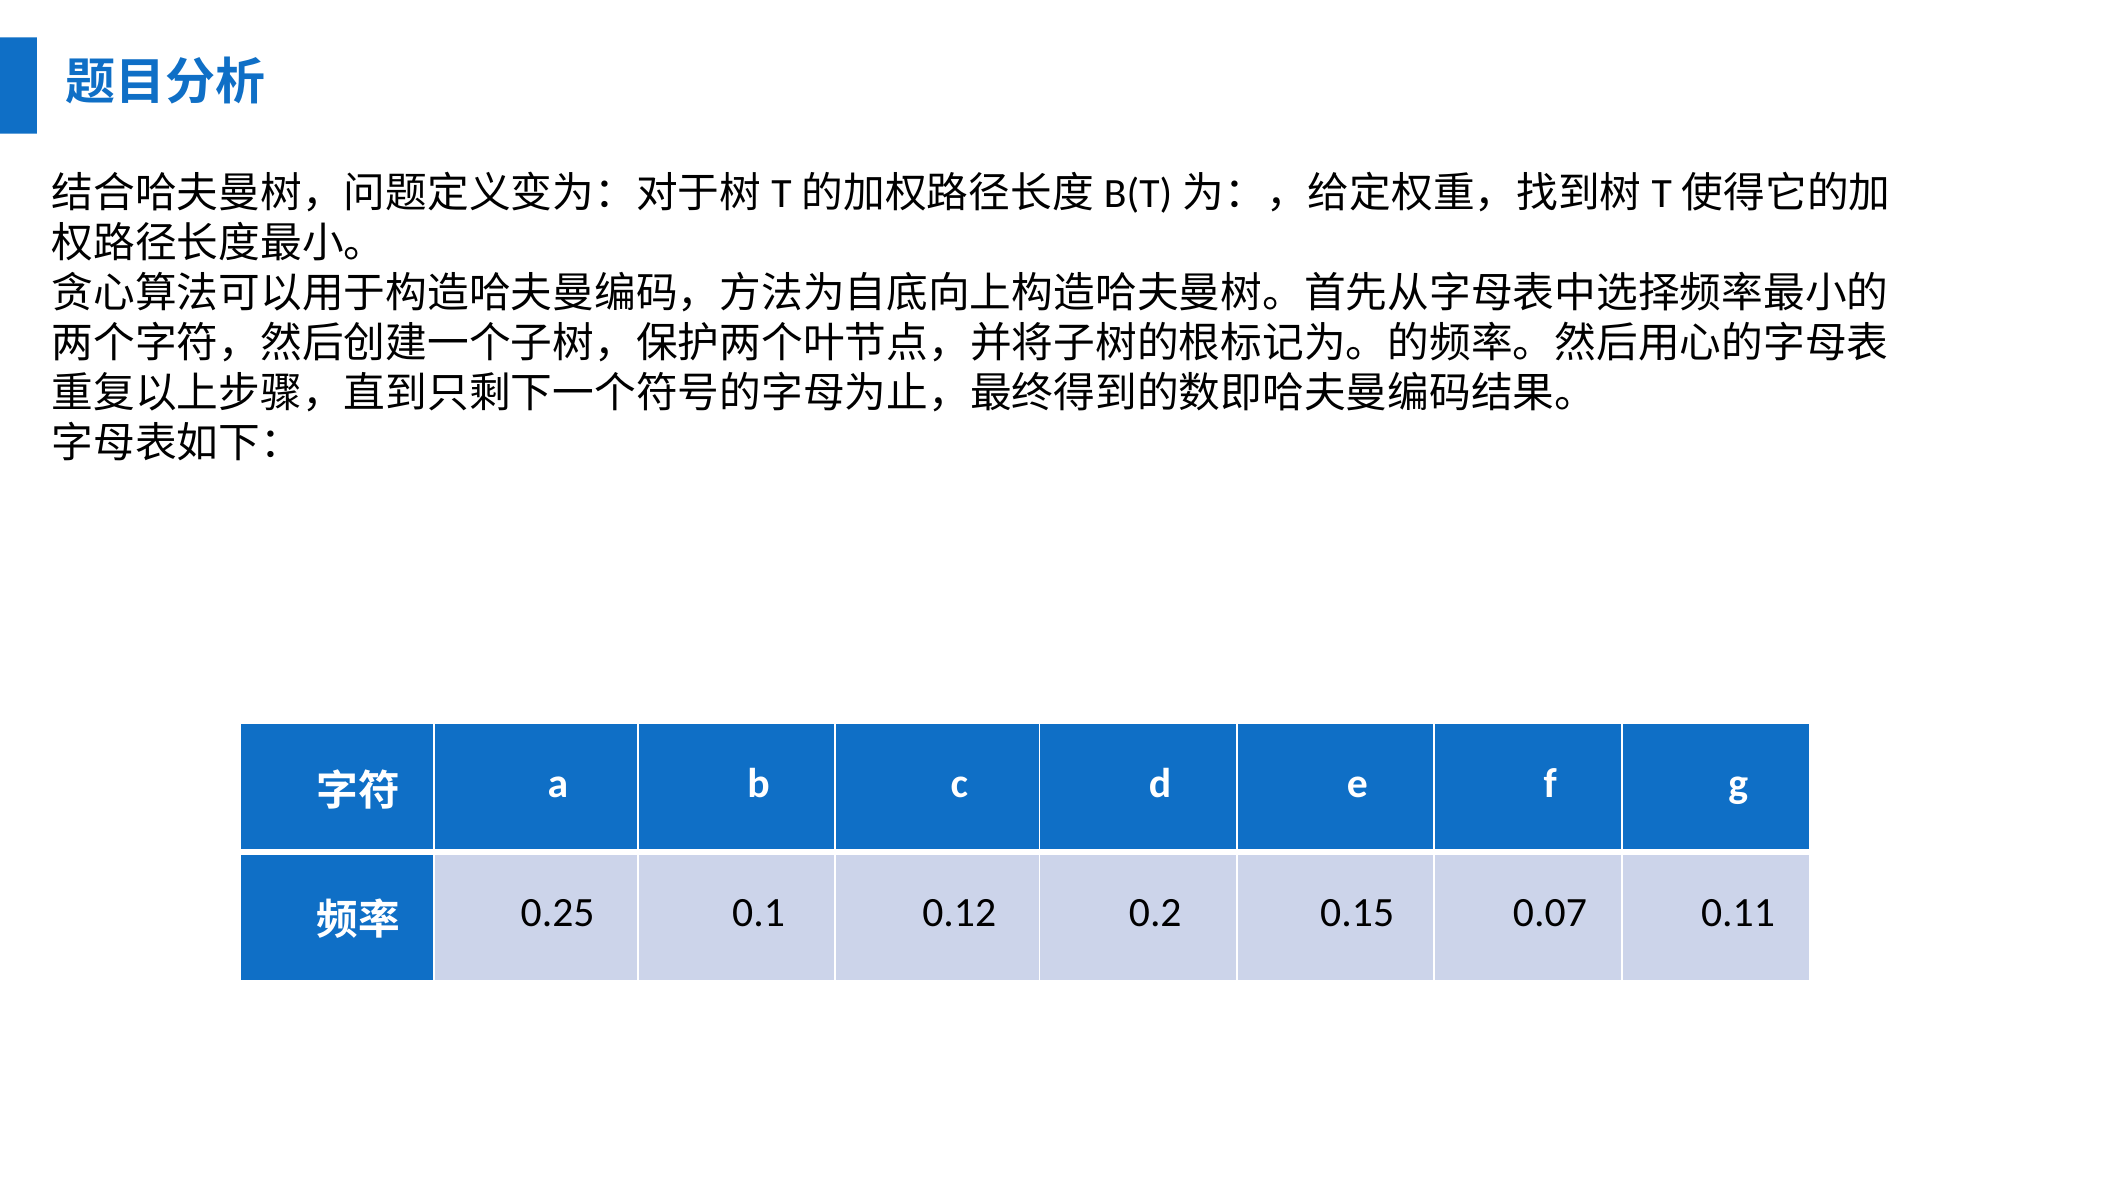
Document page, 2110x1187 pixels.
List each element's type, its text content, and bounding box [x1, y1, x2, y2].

table_header 字符 [241, 724, 433, 849]
table_cell 0.11 [1623, 855, 1809, 980]
table_header g [1623, 724, 1809, 849]
table_cell 频率 [241, 855, 433, 980]
table_cell 0.15 [1238, 855, 1433, 980]
table_header a [435, 724, 637, 849]
table_header e [1238, 724, 1433, 849]
table_cell 0.25 [435, 855, 637, 980]
table_header b [639, 724, 834, 849]
text_box [0, 36, 38, 135]
table_cell 0.1 [639, 855, 834, 980]
table_cell 0.07 [1435, 855, 1621, 980]
table_header c [836, 724, 1039, 849]
table_header f [1435, 724, 1621, 849]
table_header d [1040, 724, 1236, 849]
table_cell 0.12 [836, 855, 1039, 980]
table_cell 0.2 [1040, 855, 1236, 980]
text_box 题目分析 [65, 49, 266, 110]
